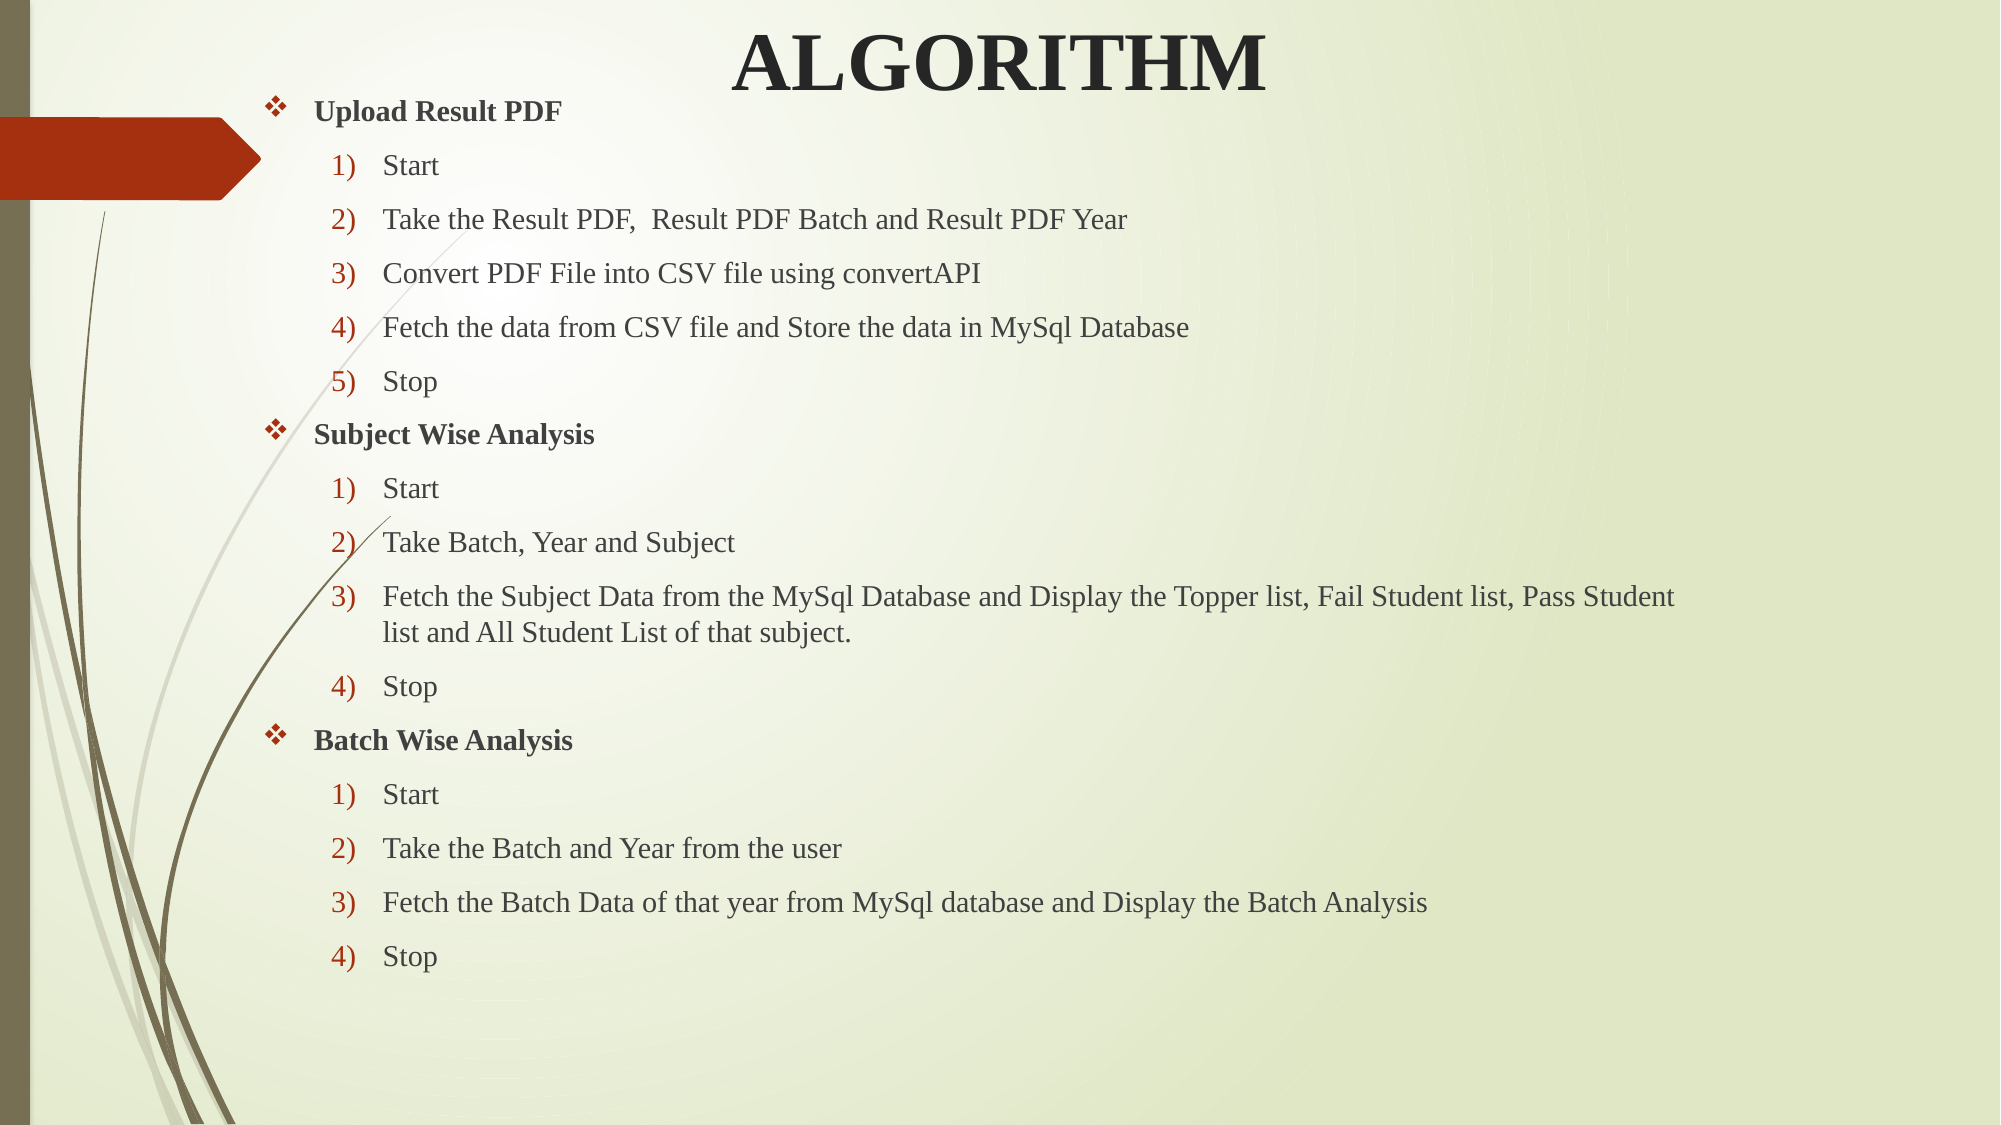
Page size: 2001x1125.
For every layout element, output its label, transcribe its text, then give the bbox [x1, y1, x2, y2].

list Upload Result PDF Start Take the Result PDF, Result PDF Batch and Result PDF Year Convert PDF File into CSV file using convertAPI Fetch the data from CSV file and Store the data in MySql Database Stop Subject Wise Analysis Start Take Batch, Year and Subject Fetch the Subject Data from the MySql Database and Display the Topper list, Fail Student list, Pass Student list and All Student List of that subject. Stop Batch Wise Analysis Start Take the Batch and Year from the user Fetch the Batch Data of that year from MySql database and Display the Batch Analysis Stop [247, 84, 1710, 986]
title ALGORITHM [269, 0, 1731, 211]
